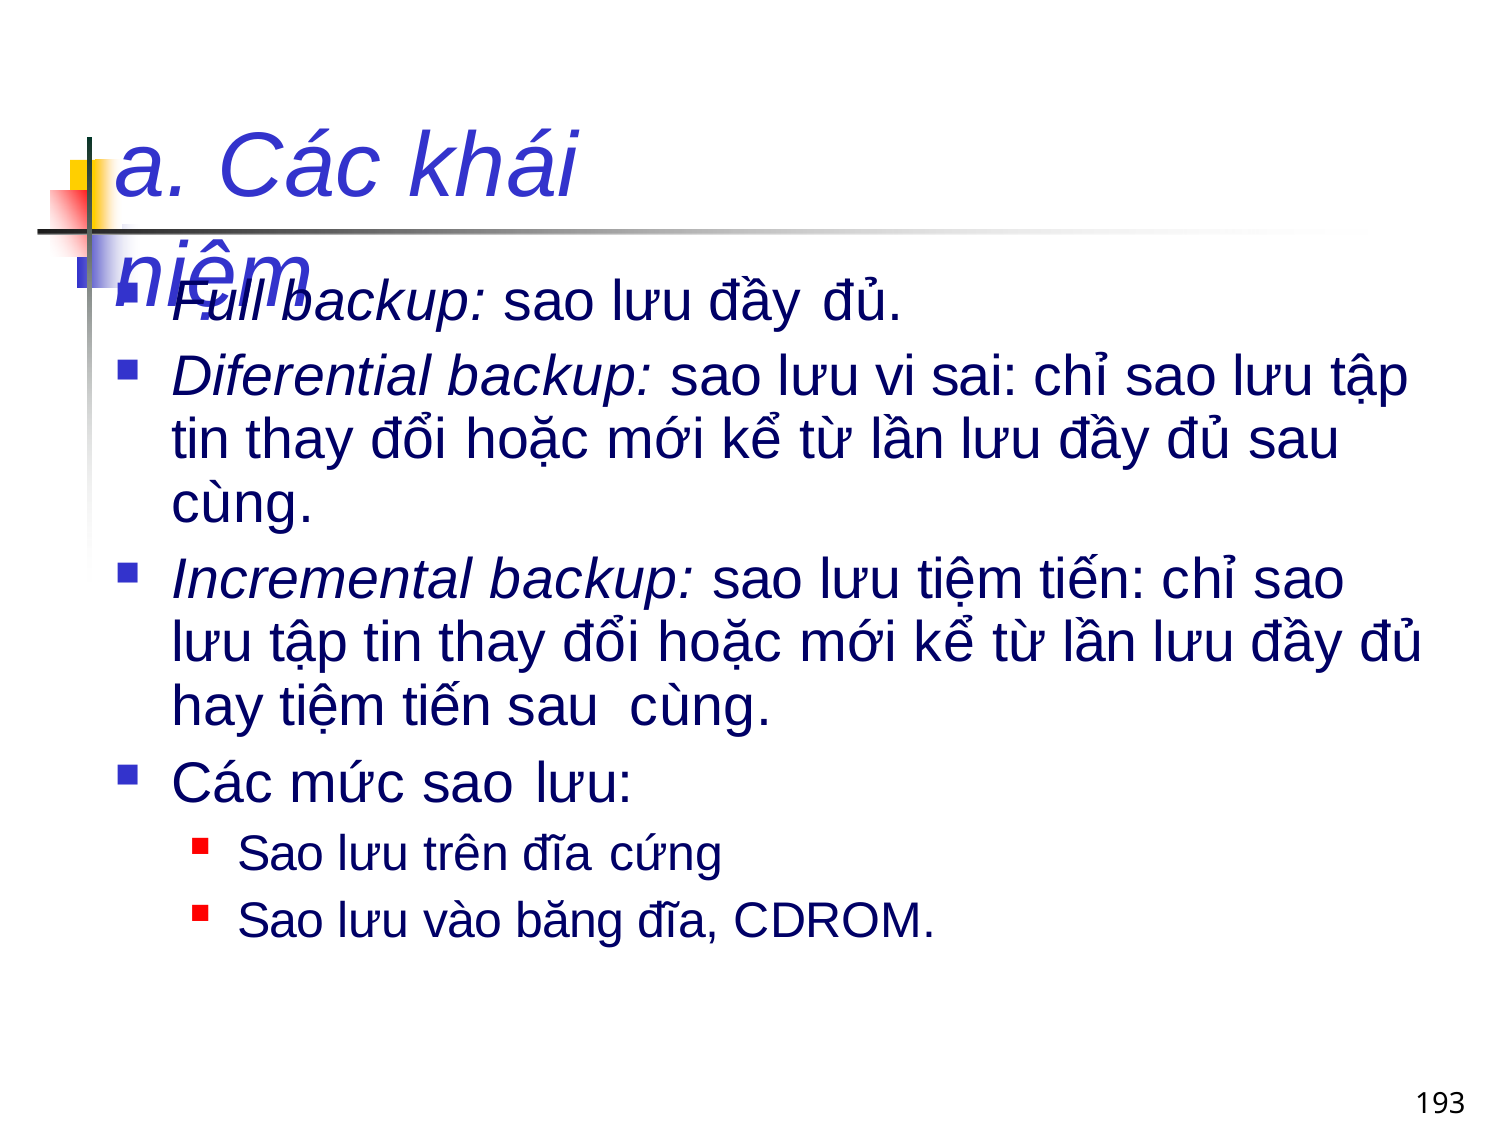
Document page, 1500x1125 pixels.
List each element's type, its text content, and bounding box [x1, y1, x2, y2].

title a. Các khái niệm [113, 102, 802, 253]
text_box Full backup: sao lưu đầy đủ. Diferential backup: sao lưu vi sai: chỉ sao lưu tập tin thay đổi hoặc mới kể từ lần lưu đầy đủ sau cùng. Incremental backup: sao lưu tiệm tiến: chỉ sao lưu tập tin thay đổi hoặc mới kể từ lần lưu đầy đủ hay tiệm tiến sau cùng. Các mức sao lưu: Sao lưu trên đĩa cứng Sao lưu vào băng đĩa, CDROM. [113, 253, 1451, 948]
slide_number 193 [1408, 1081, 1469, 1125]
picture [37, 137, 113, 588]
picture [802, 229, 1387, 235]
